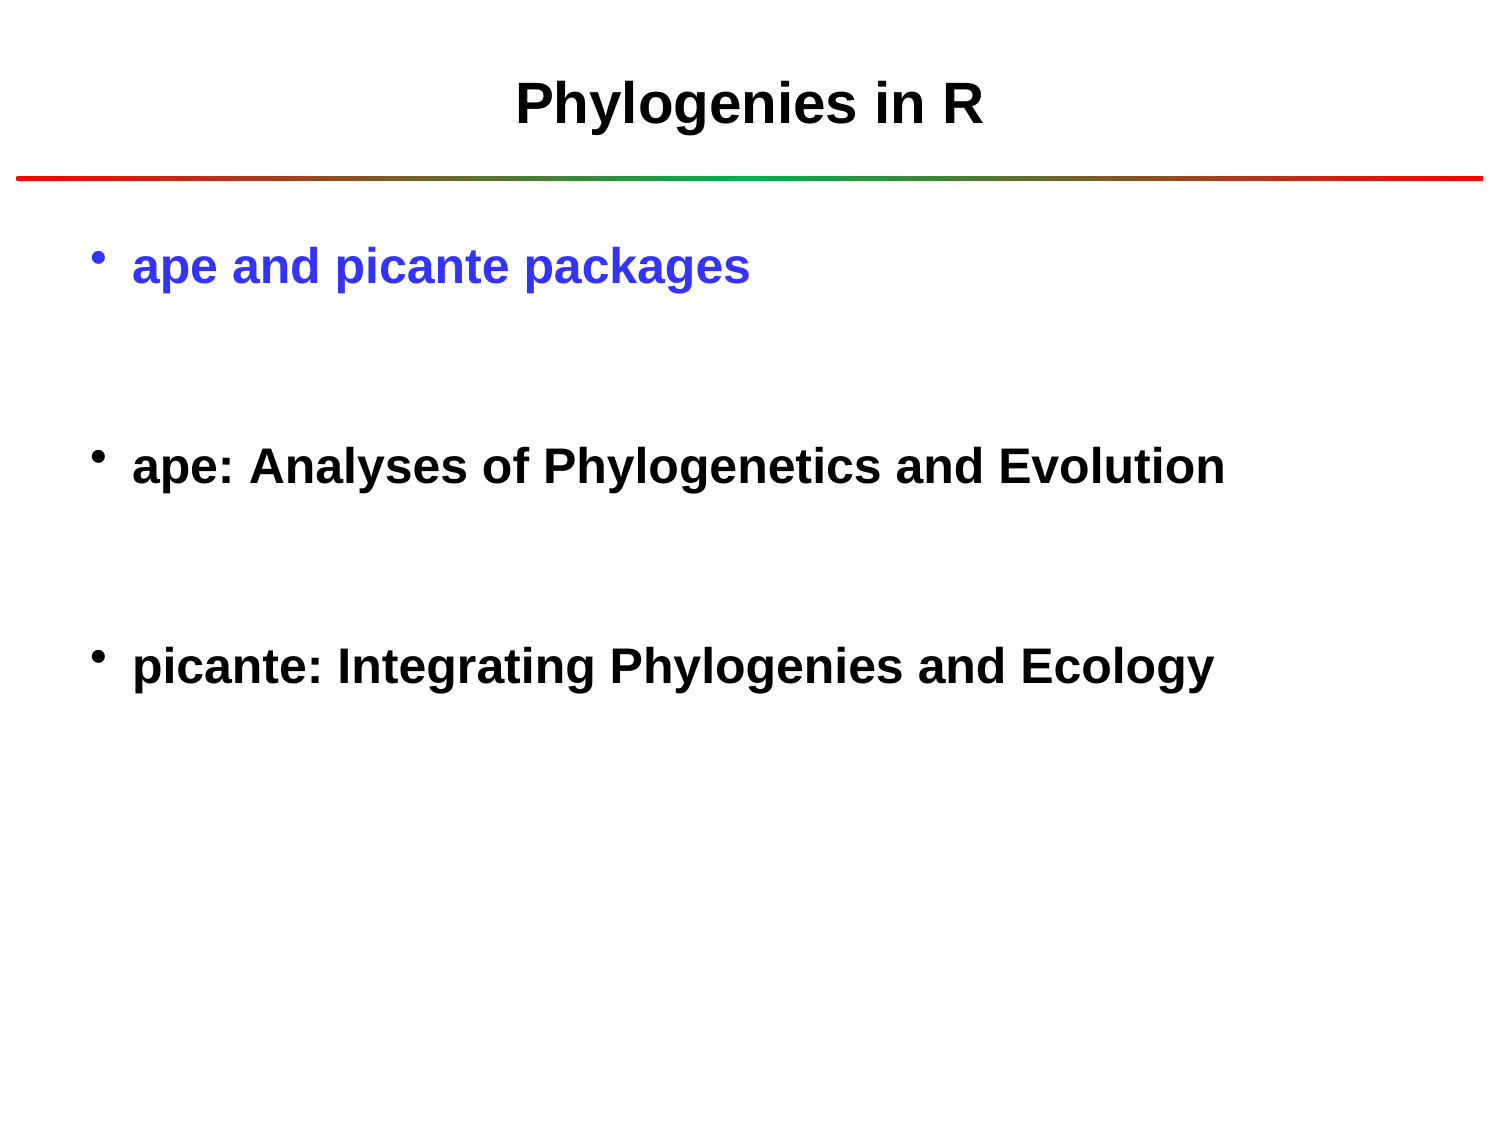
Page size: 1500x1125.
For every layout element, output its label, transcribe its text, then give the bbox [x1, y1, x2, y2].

list ape and picante packages ape: Analyses of Phylogenetics and Evolution picante: Integrating Phylogenies and Ecology [75, 195, 1425, 1024]
title Phylogenies in R [75, 20, 1425, 181]
